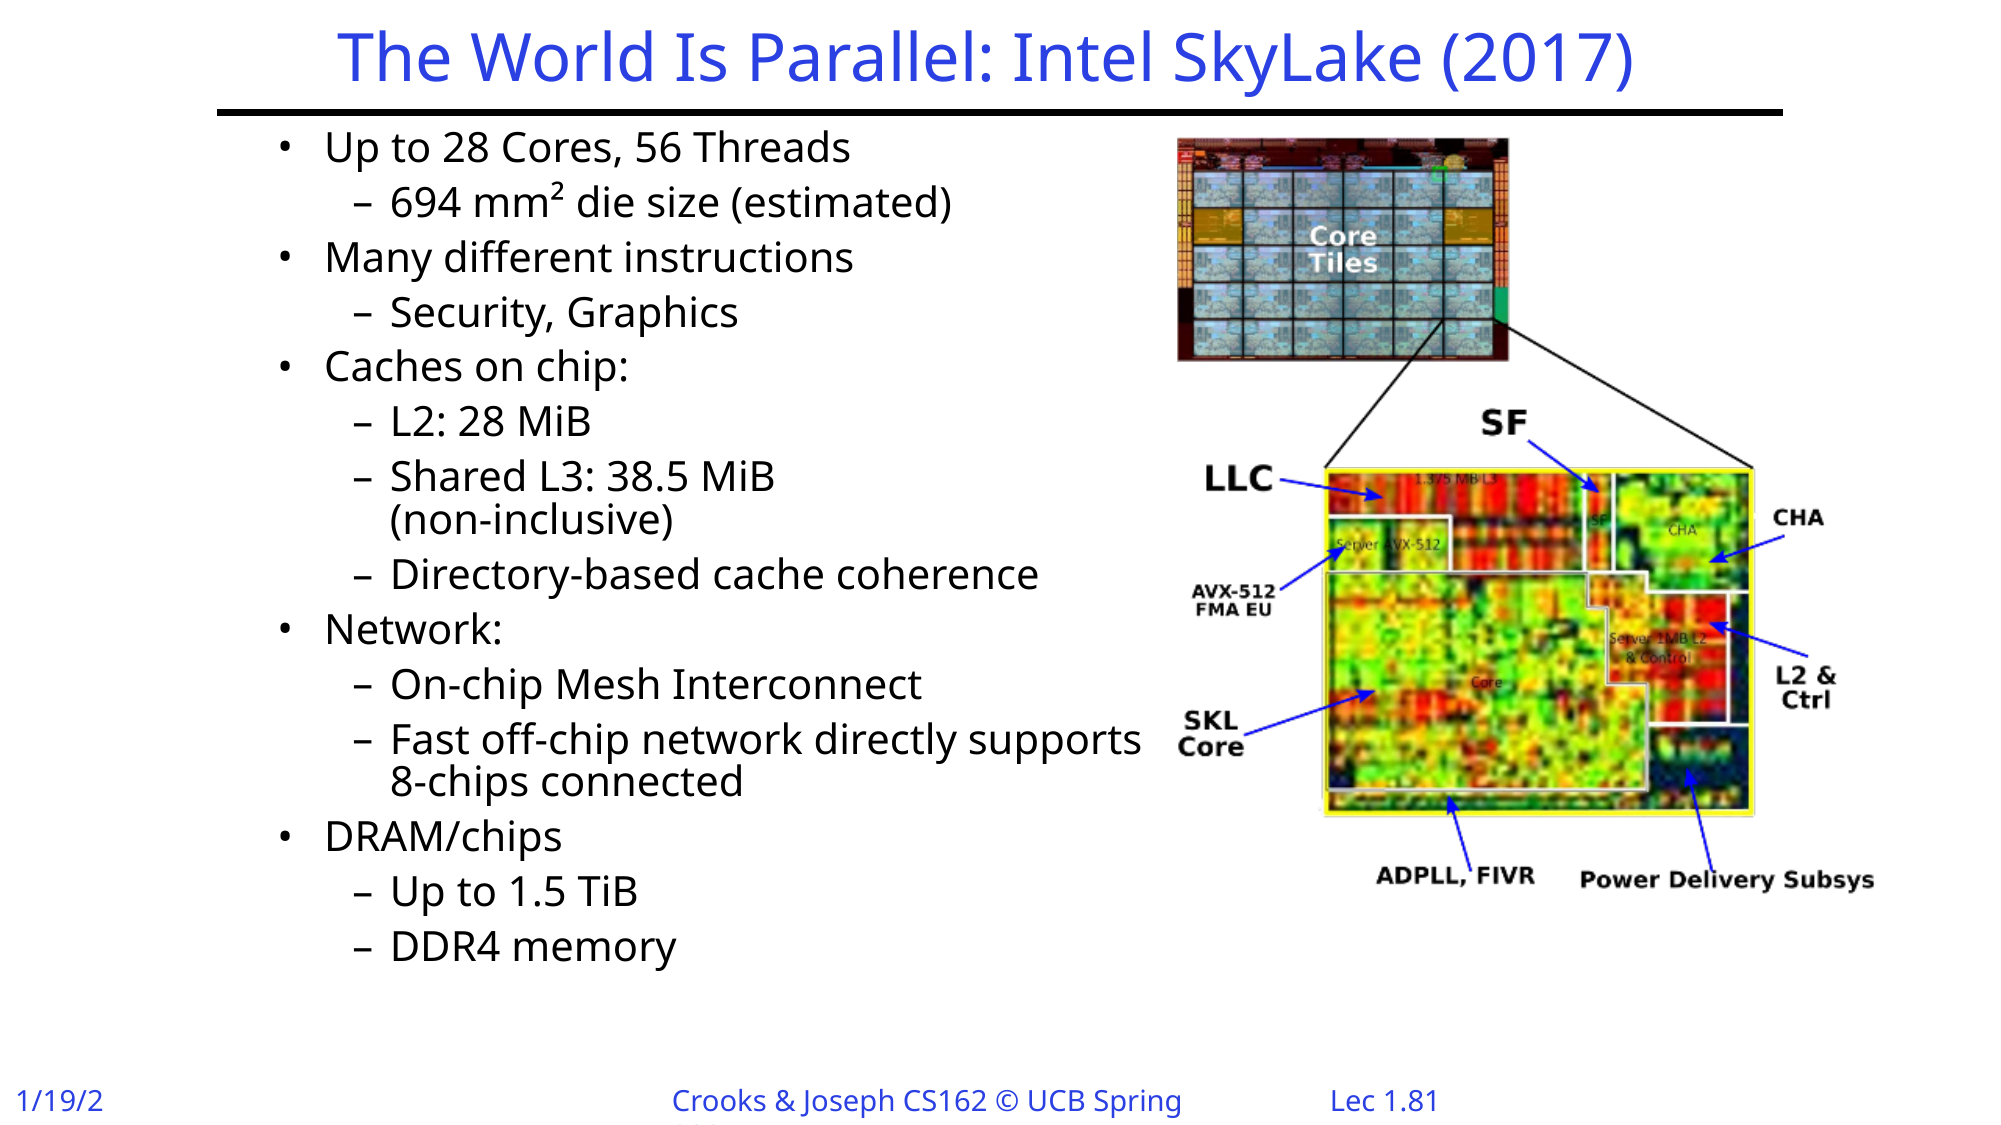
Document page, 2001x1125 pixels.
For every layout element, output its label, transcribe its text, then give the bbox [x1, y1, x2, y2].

picture [1177, 137, 1913, 903]
title The World Is Parallel: Intel SkyLake (2017) [286, 0, 1688, 121]
list Up to 28 Cores, 56 Threads 694 mm² die size (estimated) Many different instructions Security, Graphics Caches on chip: L2: 28 MiB Shared L3: 38.5 MiB (non-inclusive) Directory-based cache coherence Network: On-chip Mesh Interconnect Fast off-chip network directly supports 8-chips connected DRAM/chips Up to 1.5 TiB DDR4 memory [262, 120, 1189, 1060]
